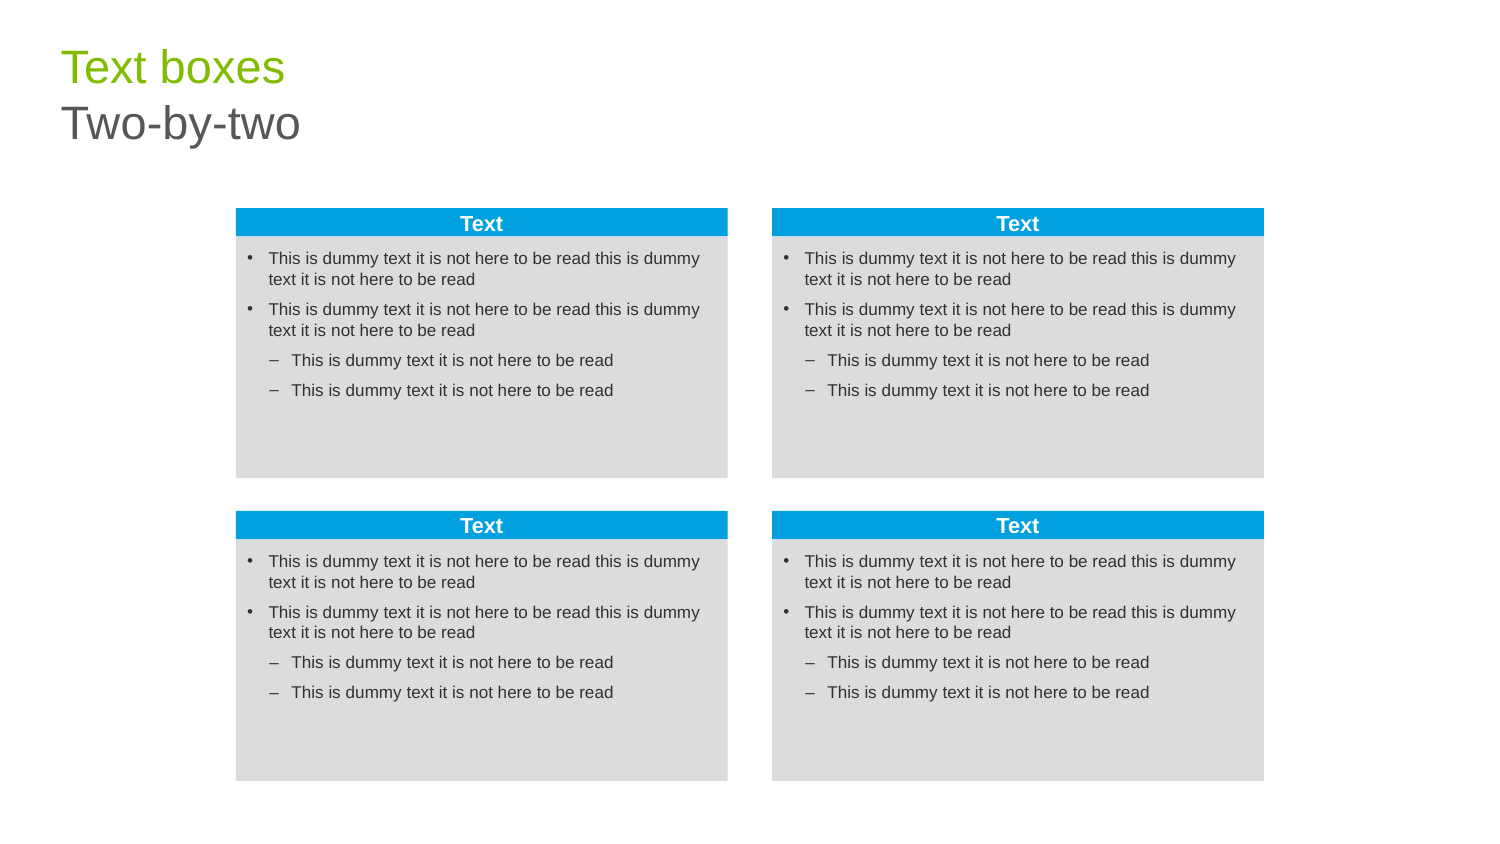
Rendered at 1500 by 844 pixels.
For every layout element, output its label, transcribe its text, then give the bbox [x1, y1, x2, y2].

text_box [771, 207, 1265, 479]
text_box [235, 510, 728, 782]
title Text boxes Two-by-two [60, 36, 1437, 95]
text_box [235, 207, 728, 479]
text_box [771, 510, 1265, 782]
